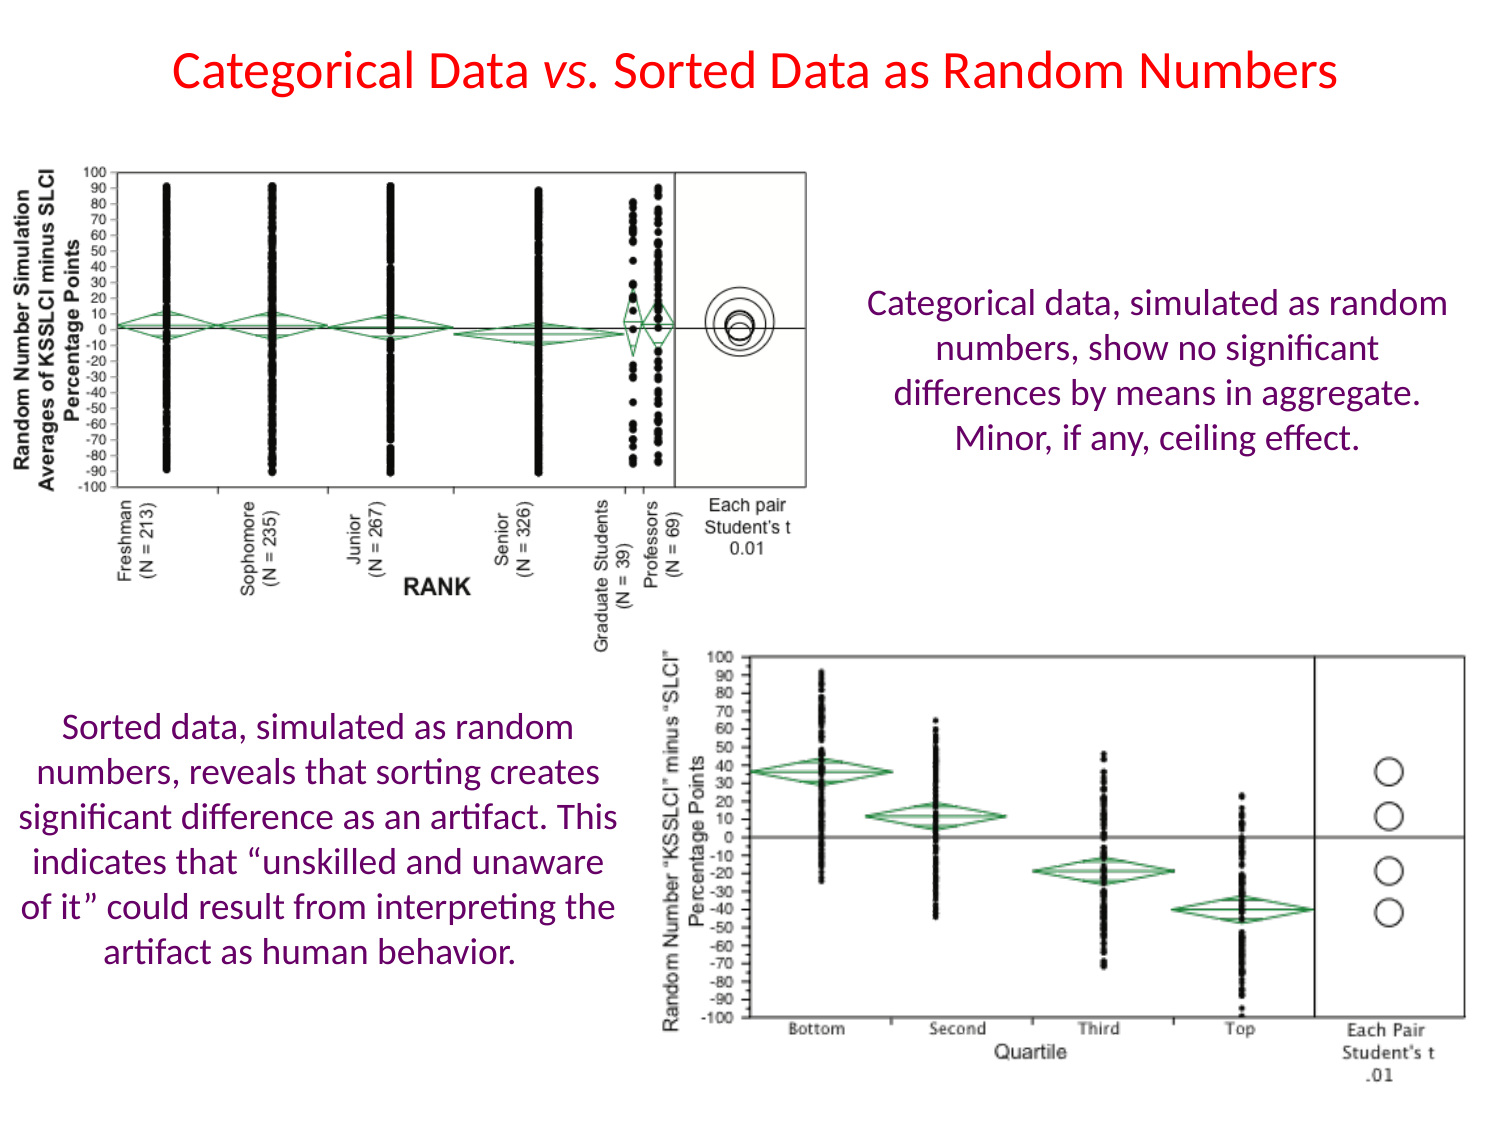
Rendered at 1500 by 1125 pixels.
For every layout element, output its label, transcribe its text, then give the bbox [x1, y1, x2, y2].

text_box Categorical data, simulated as random numbers, show no significant differences by means in aggregate. Minor, if any, ceiling effect. [845, 270, 1471, 466]
picture [10, 164, 1469, 1095]
text_box Sorted data, simulated as random numbers, reveals that sorting creates significant difference as an artifact. This indicates that “unskilled and unaware of it” could result from interpreting the artifact as human behavior. [2, 694, 635, 980]
title Categorical Data vs. Sorted Data as Random Numbers [43, 6, 1469, 127]
